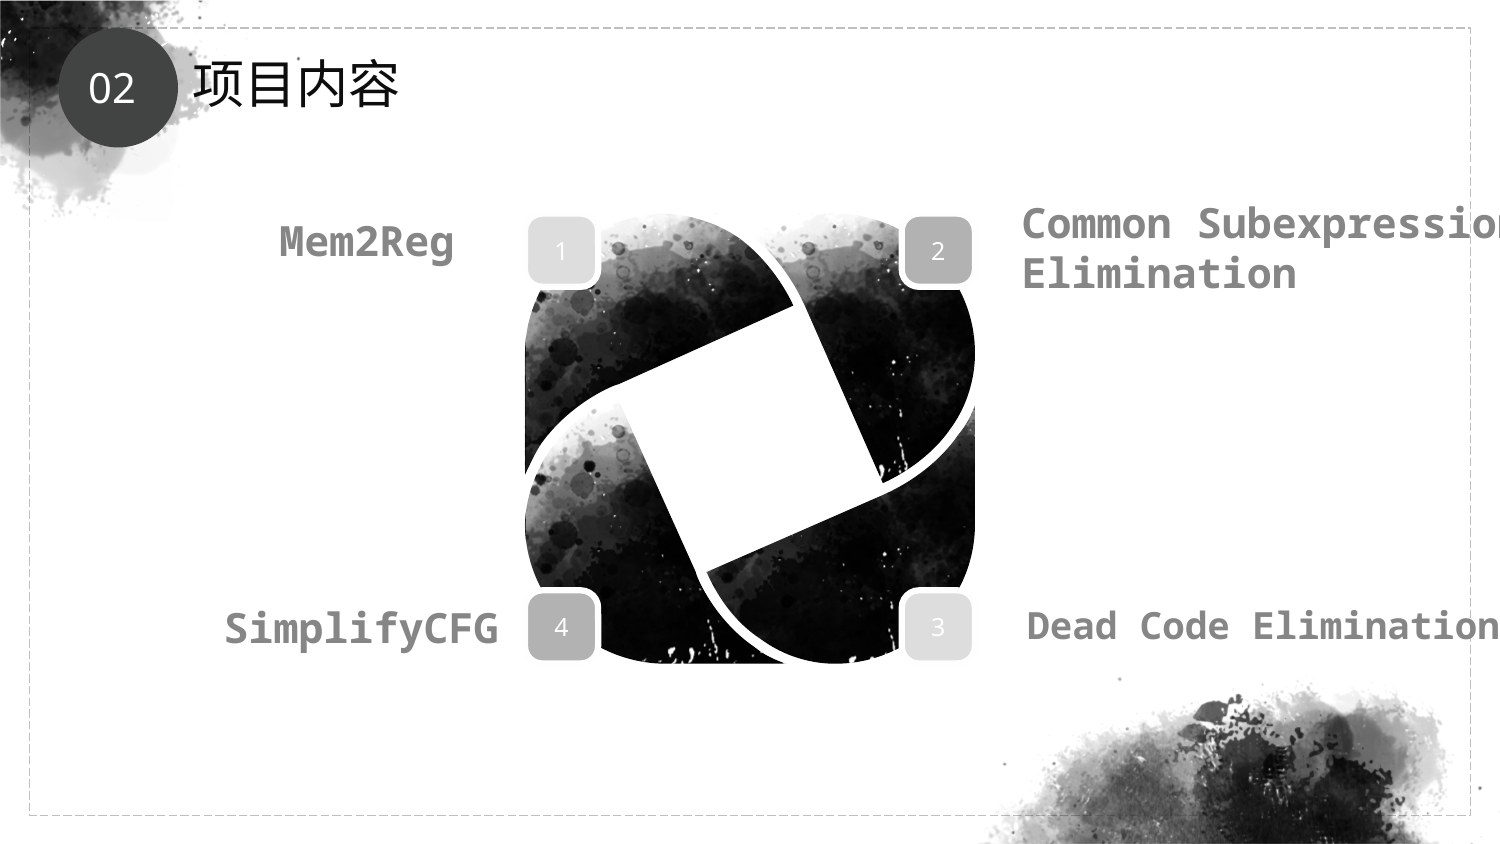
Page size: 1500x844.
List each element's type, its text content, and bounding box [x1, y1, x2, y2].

text_box [704, 402, 978, 666]
text_box [66, 25, 171, 54]
text_box 02 [29, 54, 195, 120]
text_box 1 [522, 211, 601, 289]
text_box 4 [522, 588, 601, 666]
text_box 项目内容 [178, 43, 604, 122]
text_box [522, 211, 796, 477]
text_box 3 [899, 588, 978, 666]
text_box SimplifyCFG [173, 601, 499, 636]
text_box [713, 211, 978, 486]
text_box Dead Code Elimination [1027, 601, 1353, 636]
text_box 2 [899, 211, 978, 289]
text_box [522, 394, 789, 666]
text_box Mem2Reg [129, 214, 455, 249]
text_box Common Subexpression Elimination [1021, 196, 1347, 231]
text_box [65, 120, 171, 150]
